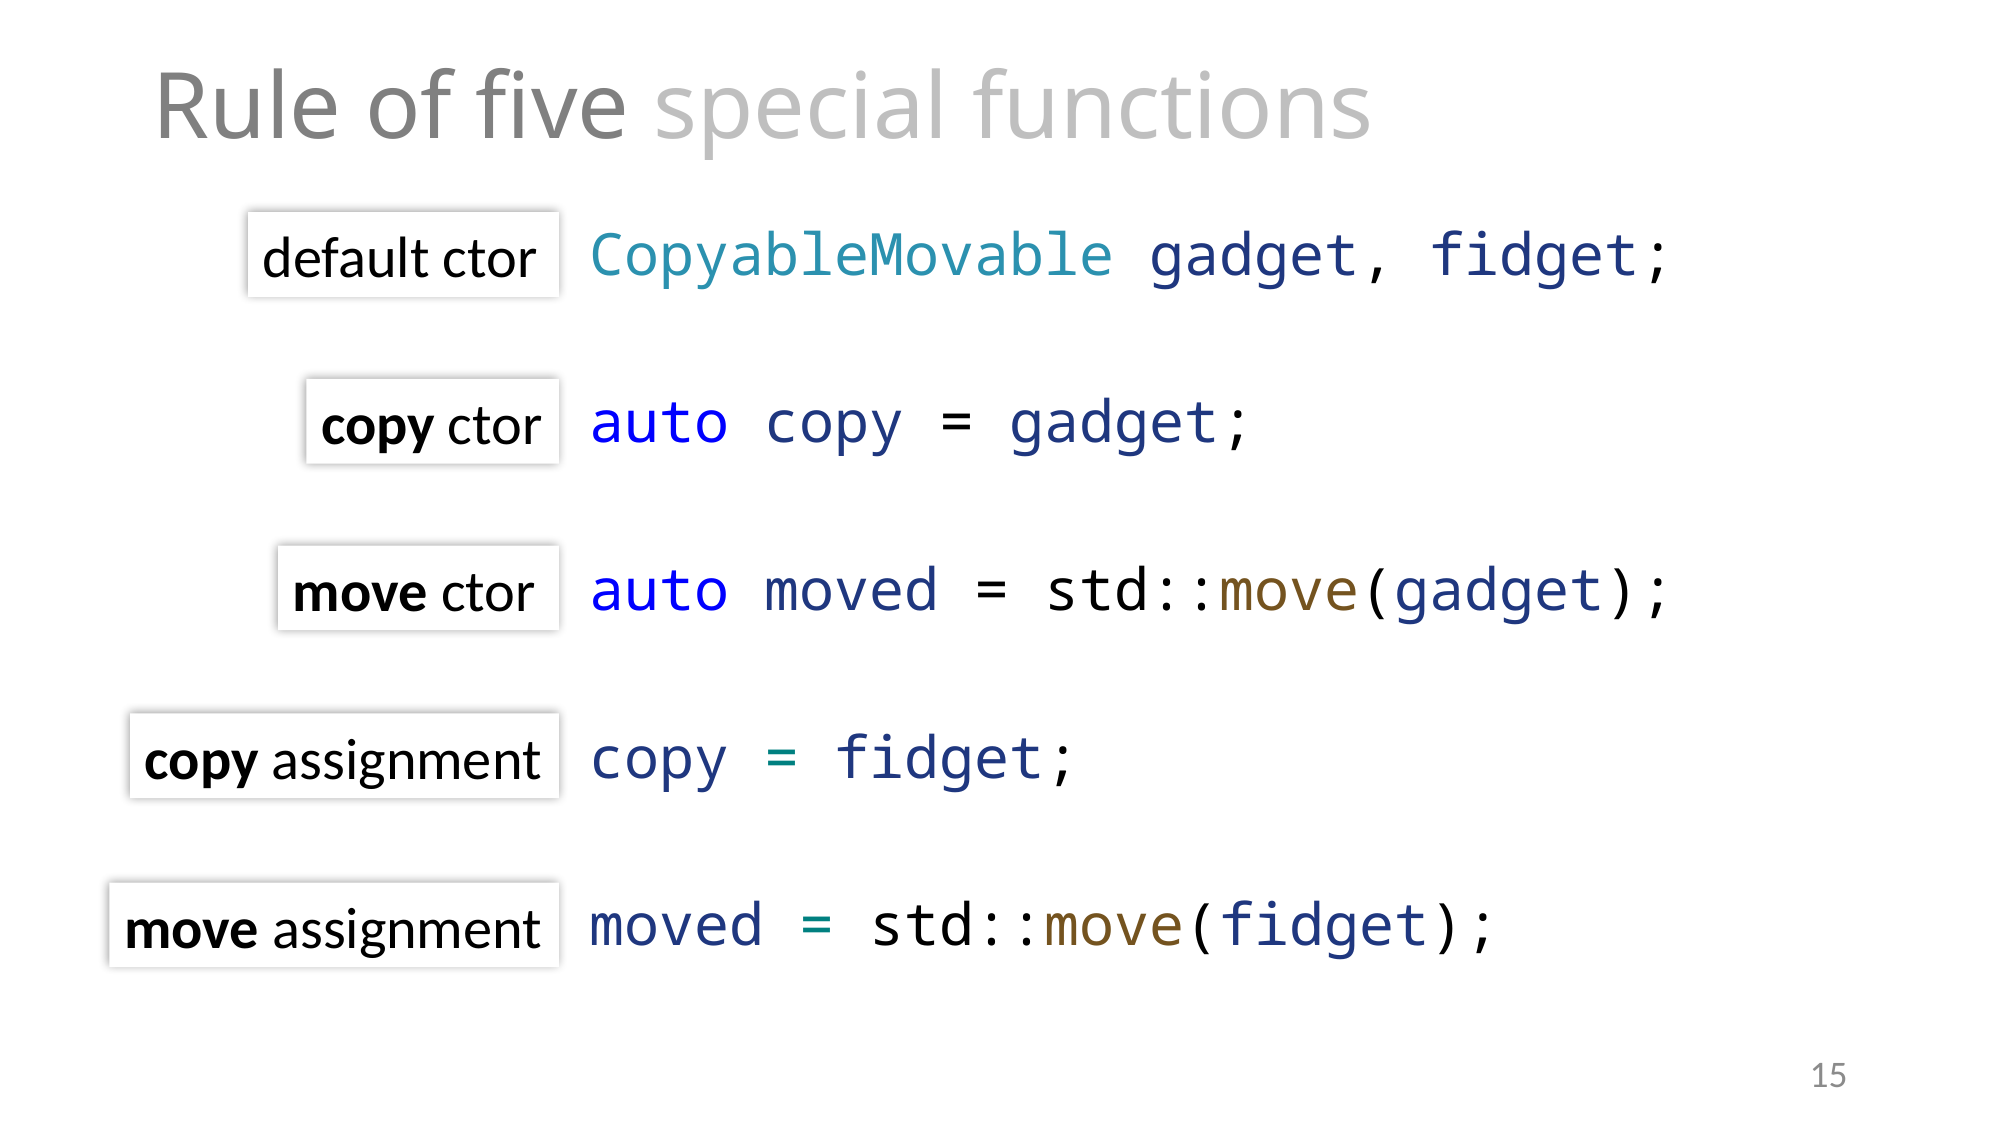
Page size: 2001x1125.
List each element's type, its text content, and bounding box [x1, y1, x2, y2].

text_box move assignment [109, 882, 559, 968]
text_box move ctor [278, 545, 559, 631]
list CopyableMovable gadget, fidget; auto copy = gadget; auto moved = std::move(gadget); copy = fidget; moved = std::move(fidget); [574, 217, 1863, 1043]
text_box copy ctor [306, 378, 559, 464]
title Rule of five special functions [137, 0, 1863, 218]
slide_number 15 [1412, 1042, 1863, 1103]
text_box default ctor [248, 212, 559, 297]
text_box copy assignment [130, 713, 559, 799]
